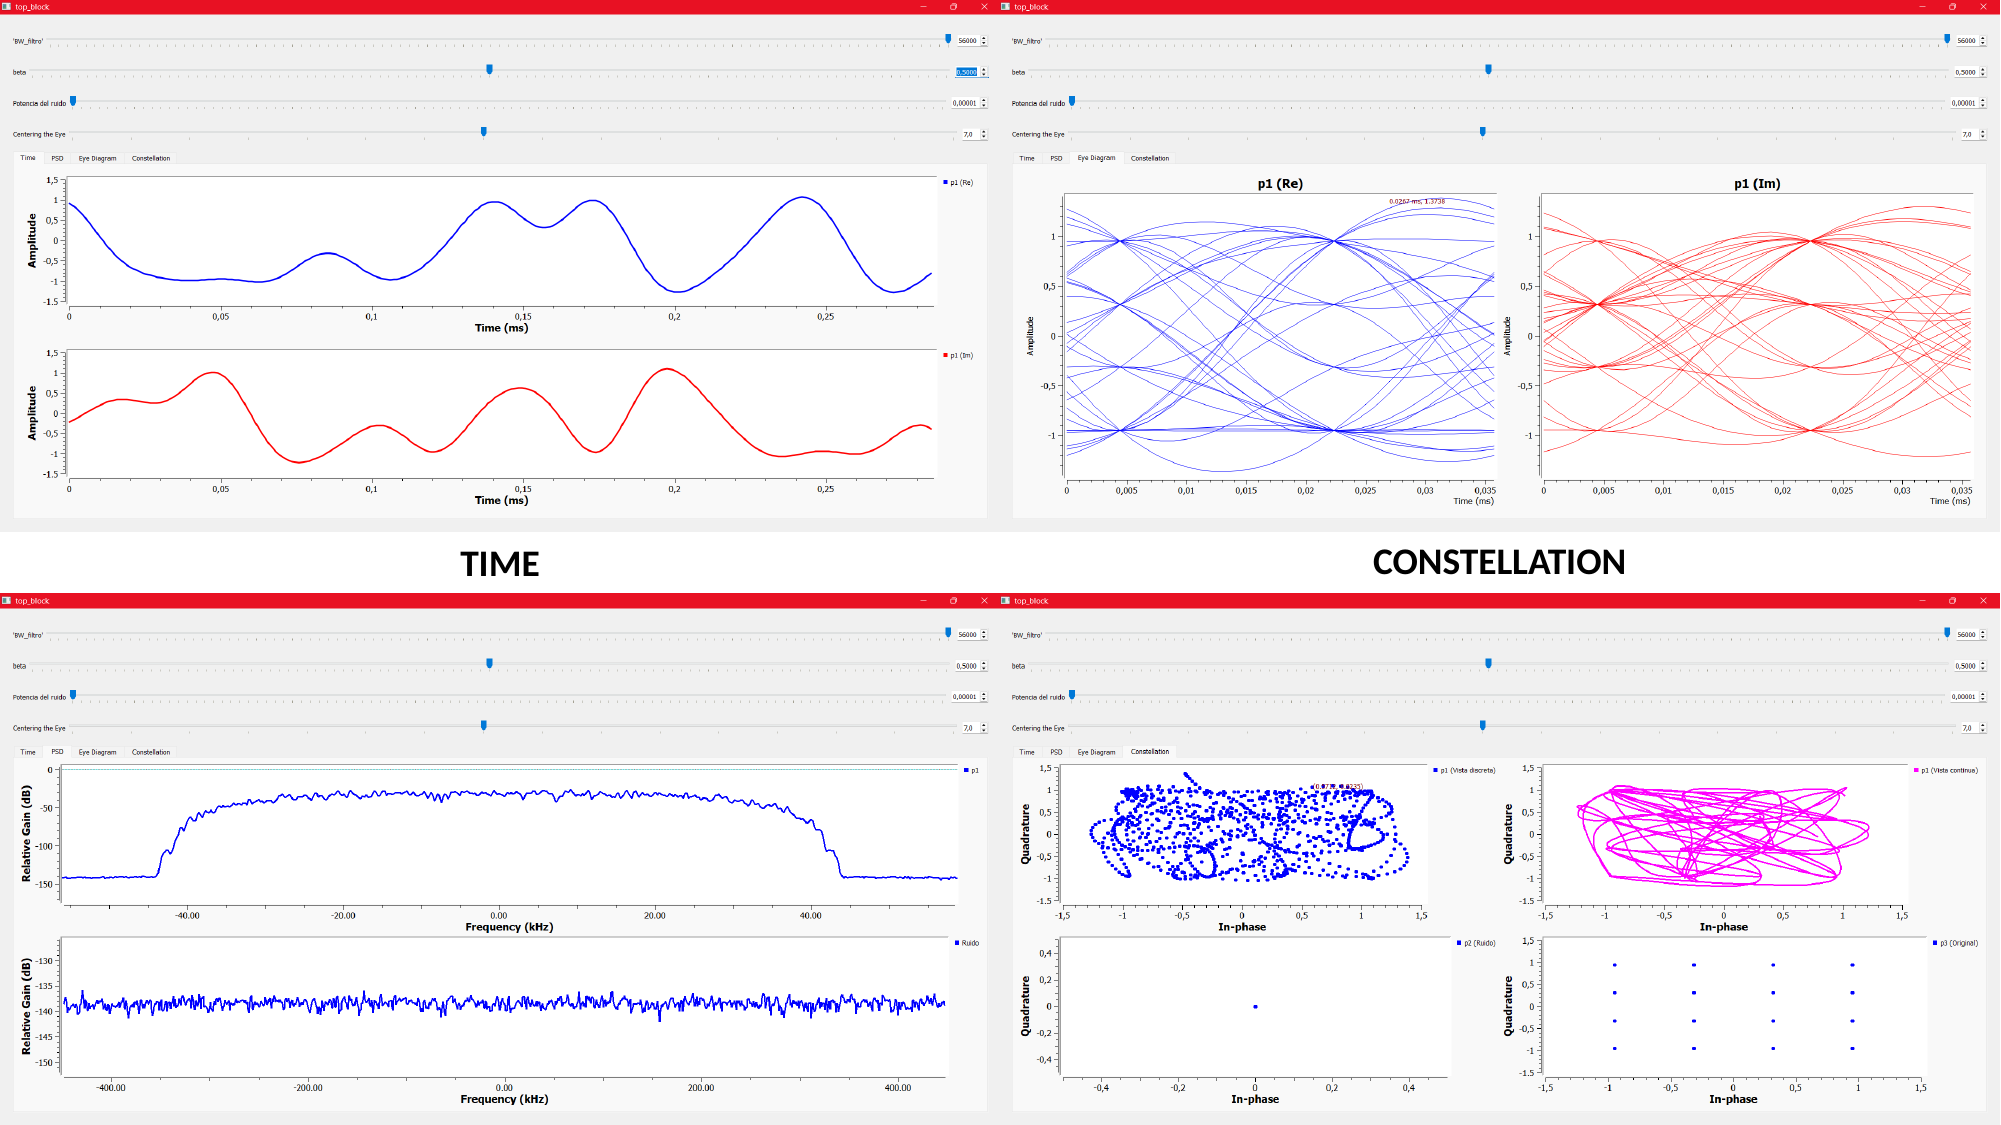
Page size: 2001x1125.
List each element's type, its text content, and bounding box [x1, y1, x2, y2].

text_box TIME [0, 532, 1001, 591]
text_box CONSTELLATION [999, 532, 2000, 590]
picture [0, 0, 2000, 532]
picture [0, 593, 2000, 1125]
